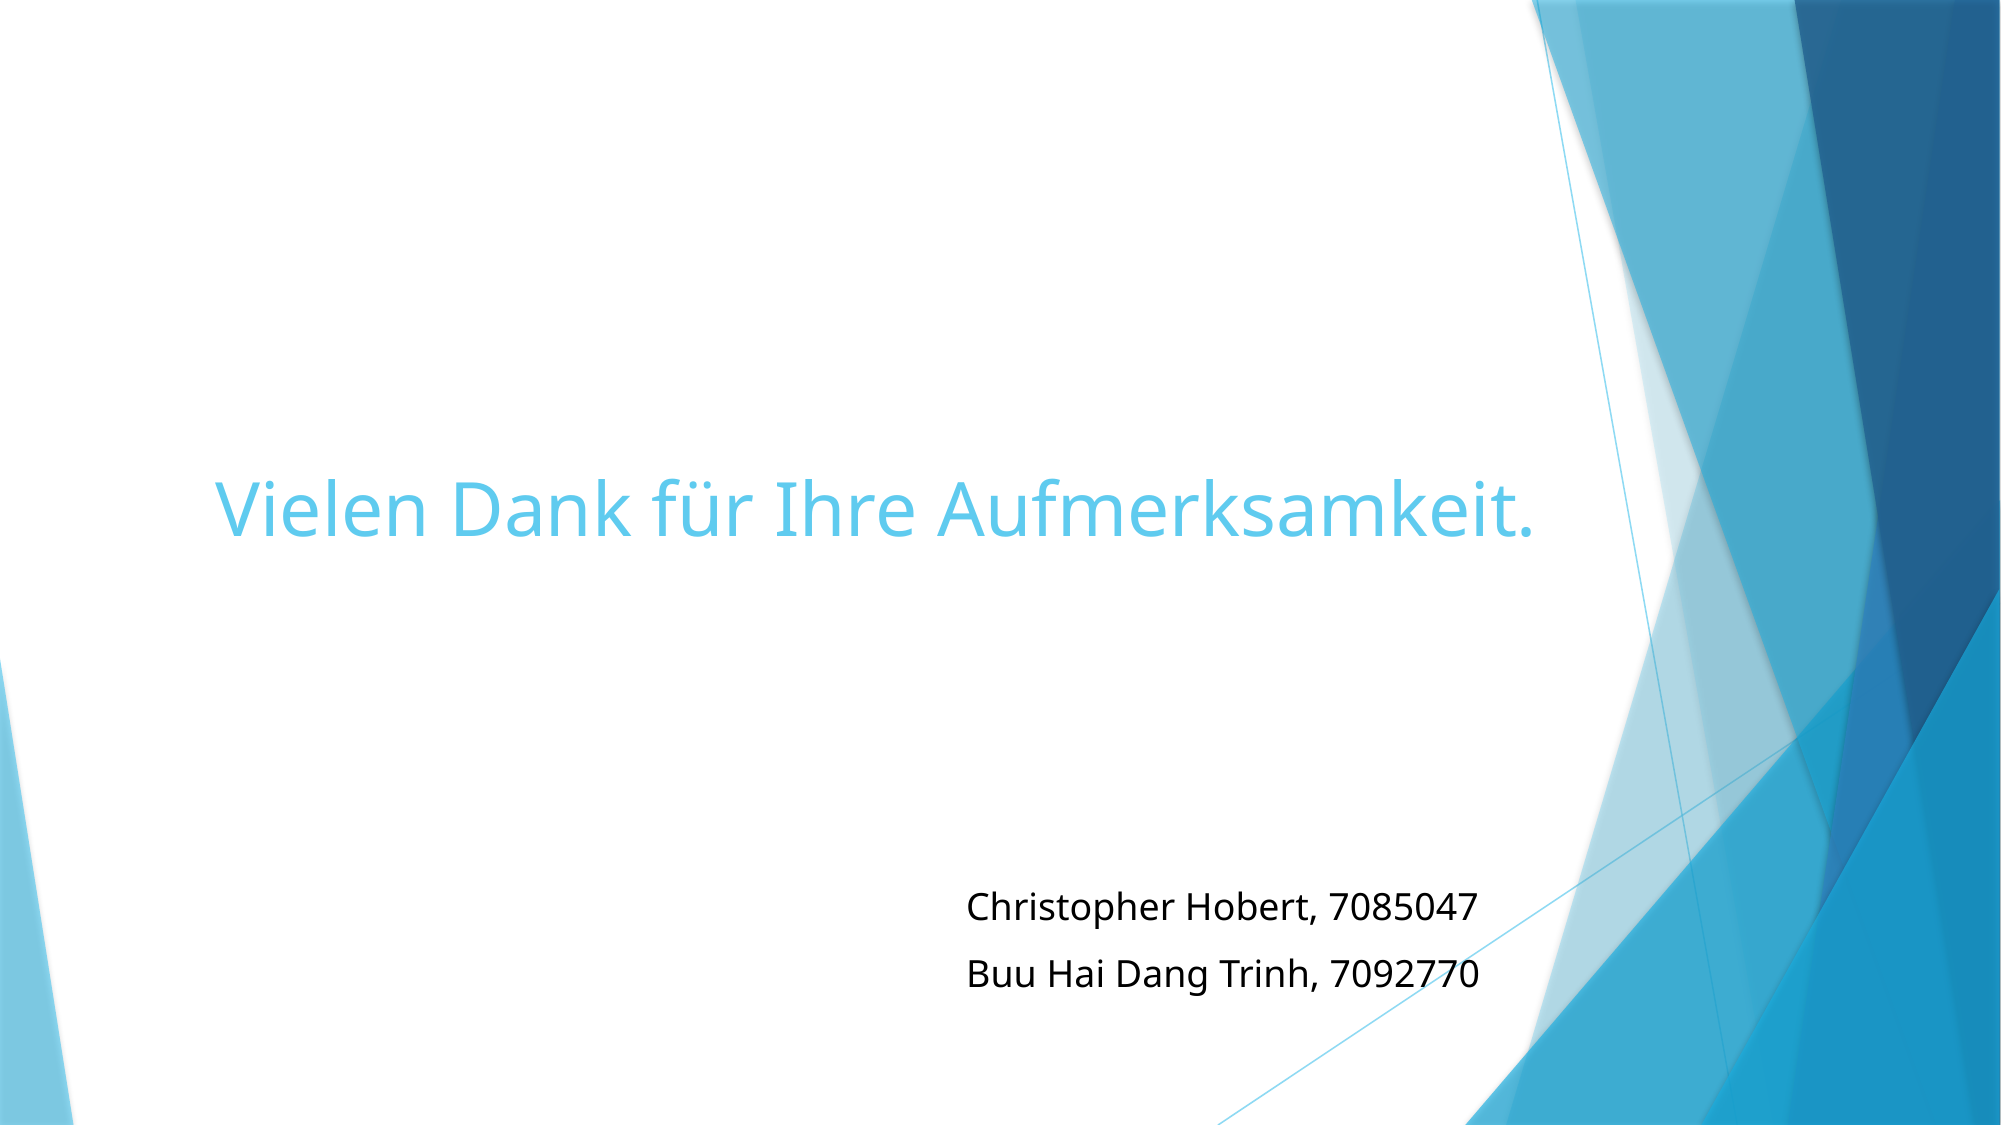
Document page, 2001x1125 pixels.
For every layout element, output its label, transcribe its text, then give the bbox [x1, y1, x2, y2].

title Vielen Dank für Ihre Aufmerksamkeit. [200, 454, 1611, 671]
text_box Christopher Hobert, 7085047 Buu Hai Dang Trinh, 7092770 [951, 852, 1496, 1003]
